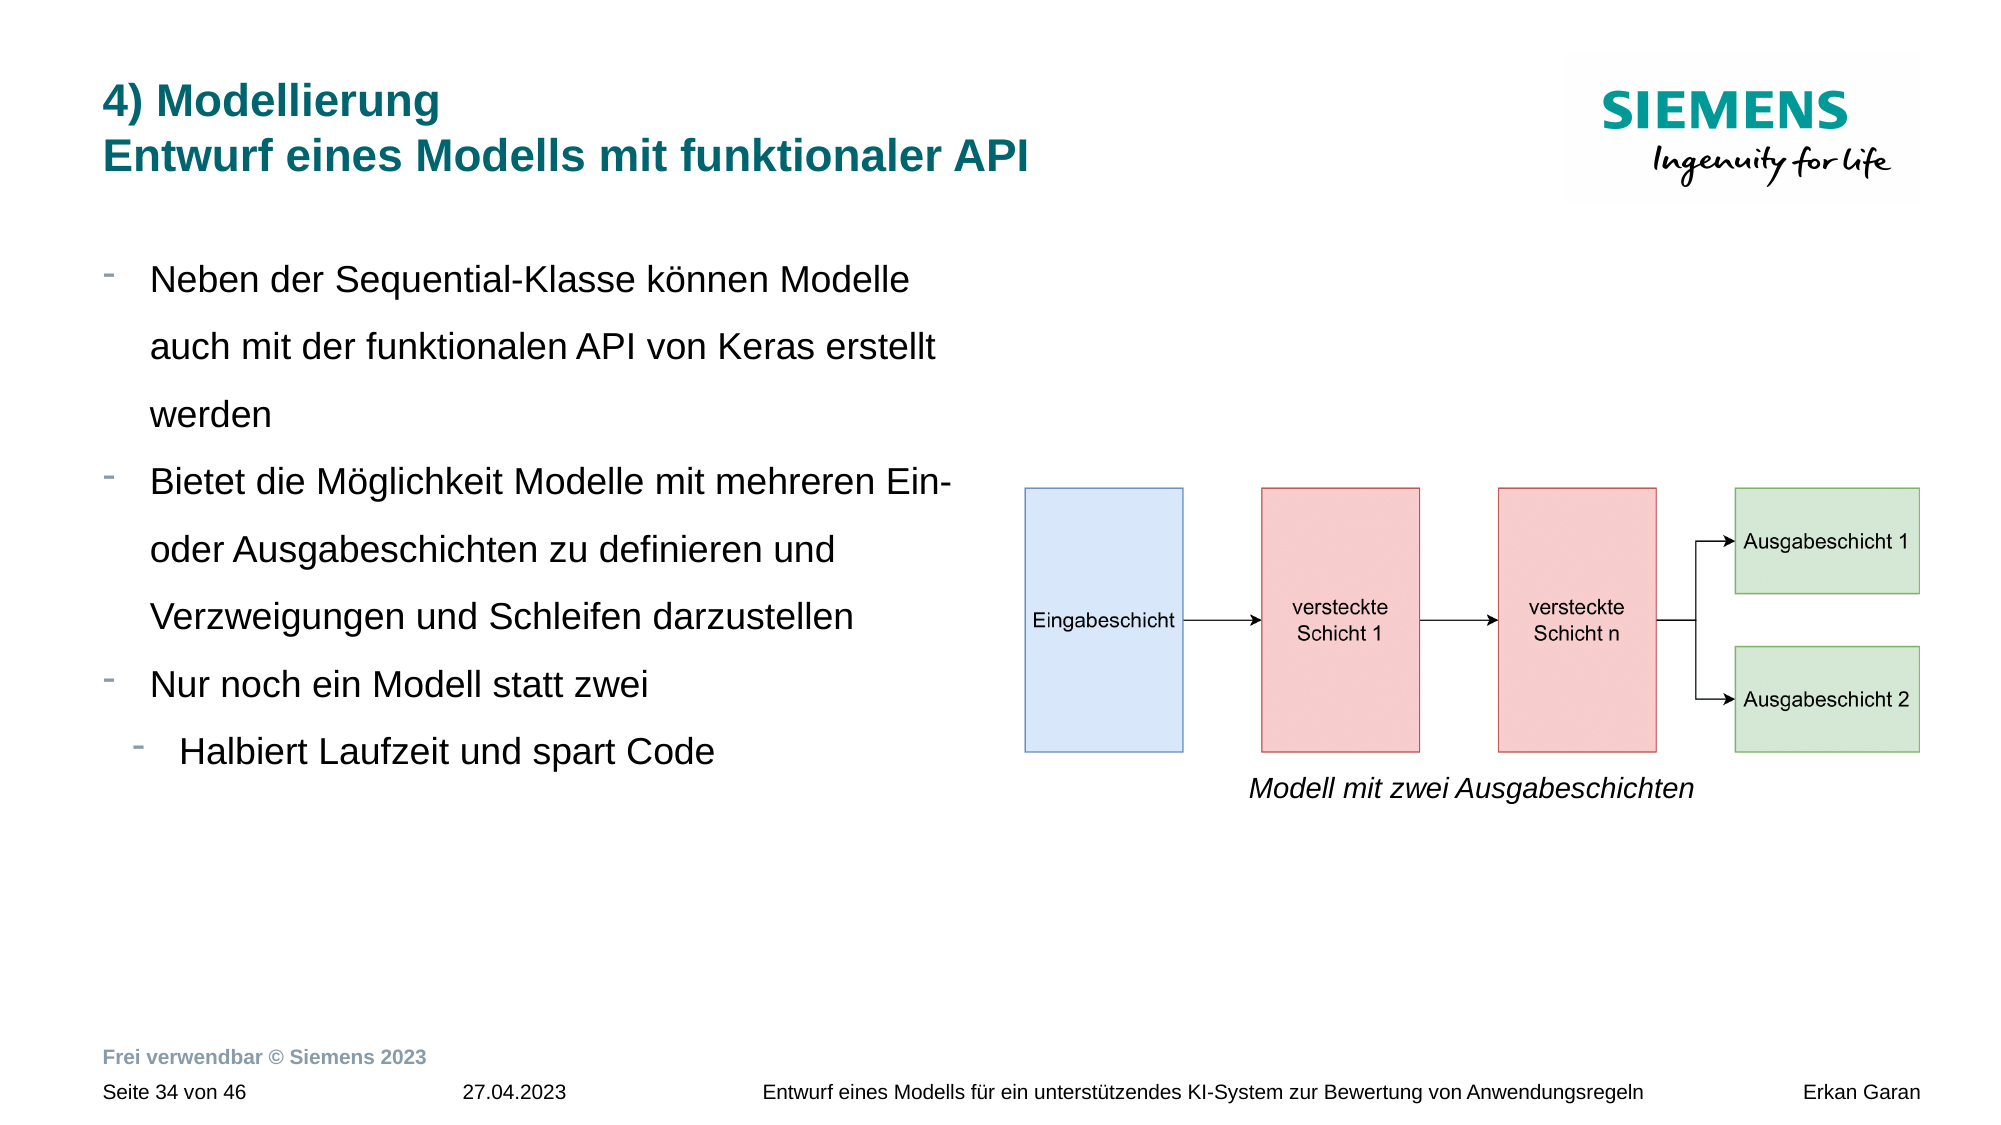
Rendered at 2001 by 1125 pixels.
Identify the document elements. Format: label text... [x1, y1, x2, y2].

title 4) Modellierung Entwurf eines Modells mit funktionaler API [0, 0, 2000, 233]
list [1023, 485, 1922, 758]
text_box Modell mit zwei Ausgabeschichten [1023, 765, 1921, 814]
list Neben der Sequential-Klasse können Modelle auch mit der funktionalen API von Keras erstellt werden Bietet die Möglichkeit Modelle mit mehreren Ein- oder Ausgabeschichten zu definieren und Verzweigungen und Schleifen darzustellen Nur noch ein Modell statt zwei Halbiert Laufzeit und spart Code [102, 233, 1001, 1012]
